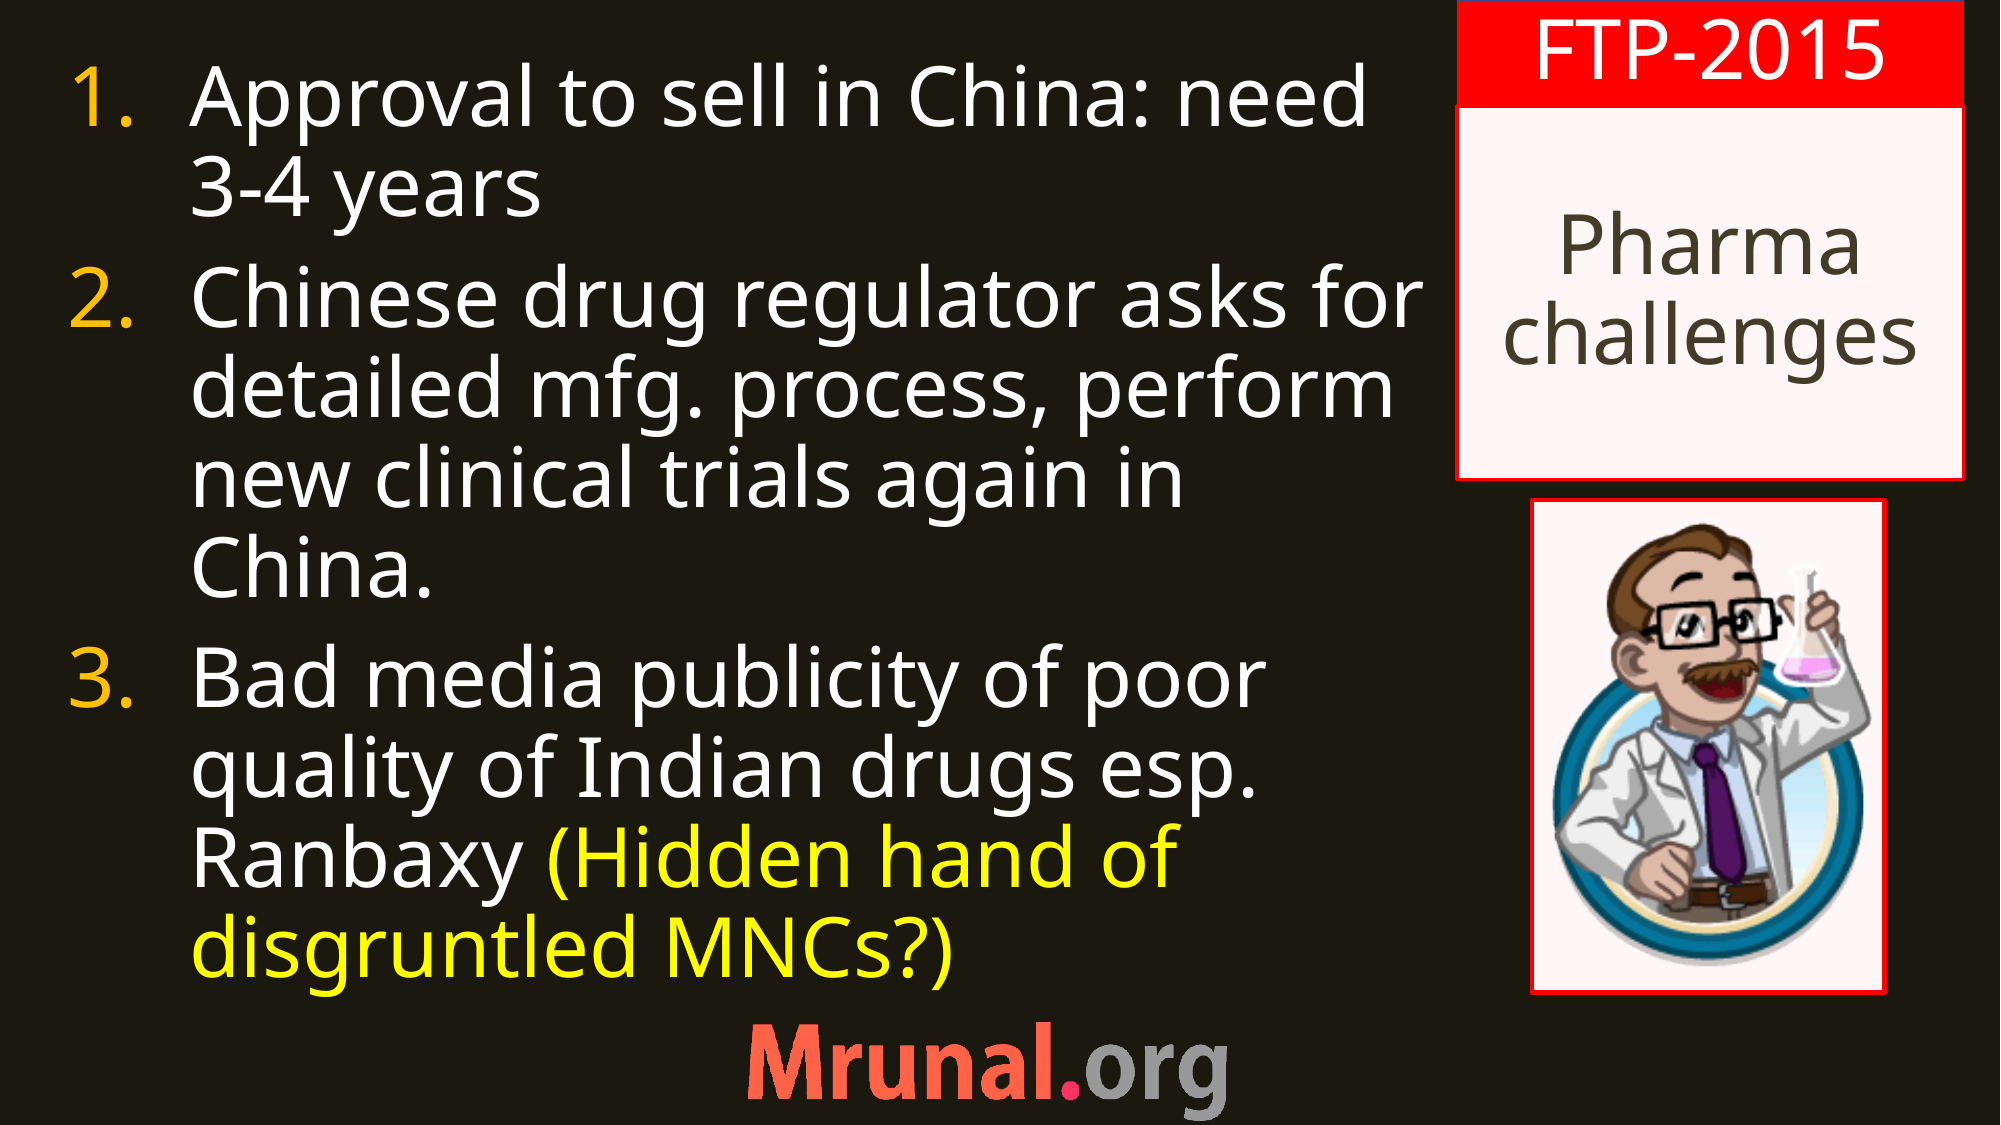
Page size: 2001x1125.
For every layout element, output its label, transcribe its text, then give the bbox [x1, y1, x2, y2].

list Approval to sell in China: need 3-4 years Chinese drug regulator asks for detailed mfg. process, perform new clinical trials again in China. Bad media publicity of poor quality of Indian drugs esp. Ranbaxy (Hidden hand of disgruntled MNCs?) [52, 47, 1447, 1014]
title Pharma challenges [1455, 104, 1965, 481]
list FTP-2015 [1457, 0, 1964, 106]
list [1534, 502, 1883, 991]
picture [741, 1014, 1230, 1125]
